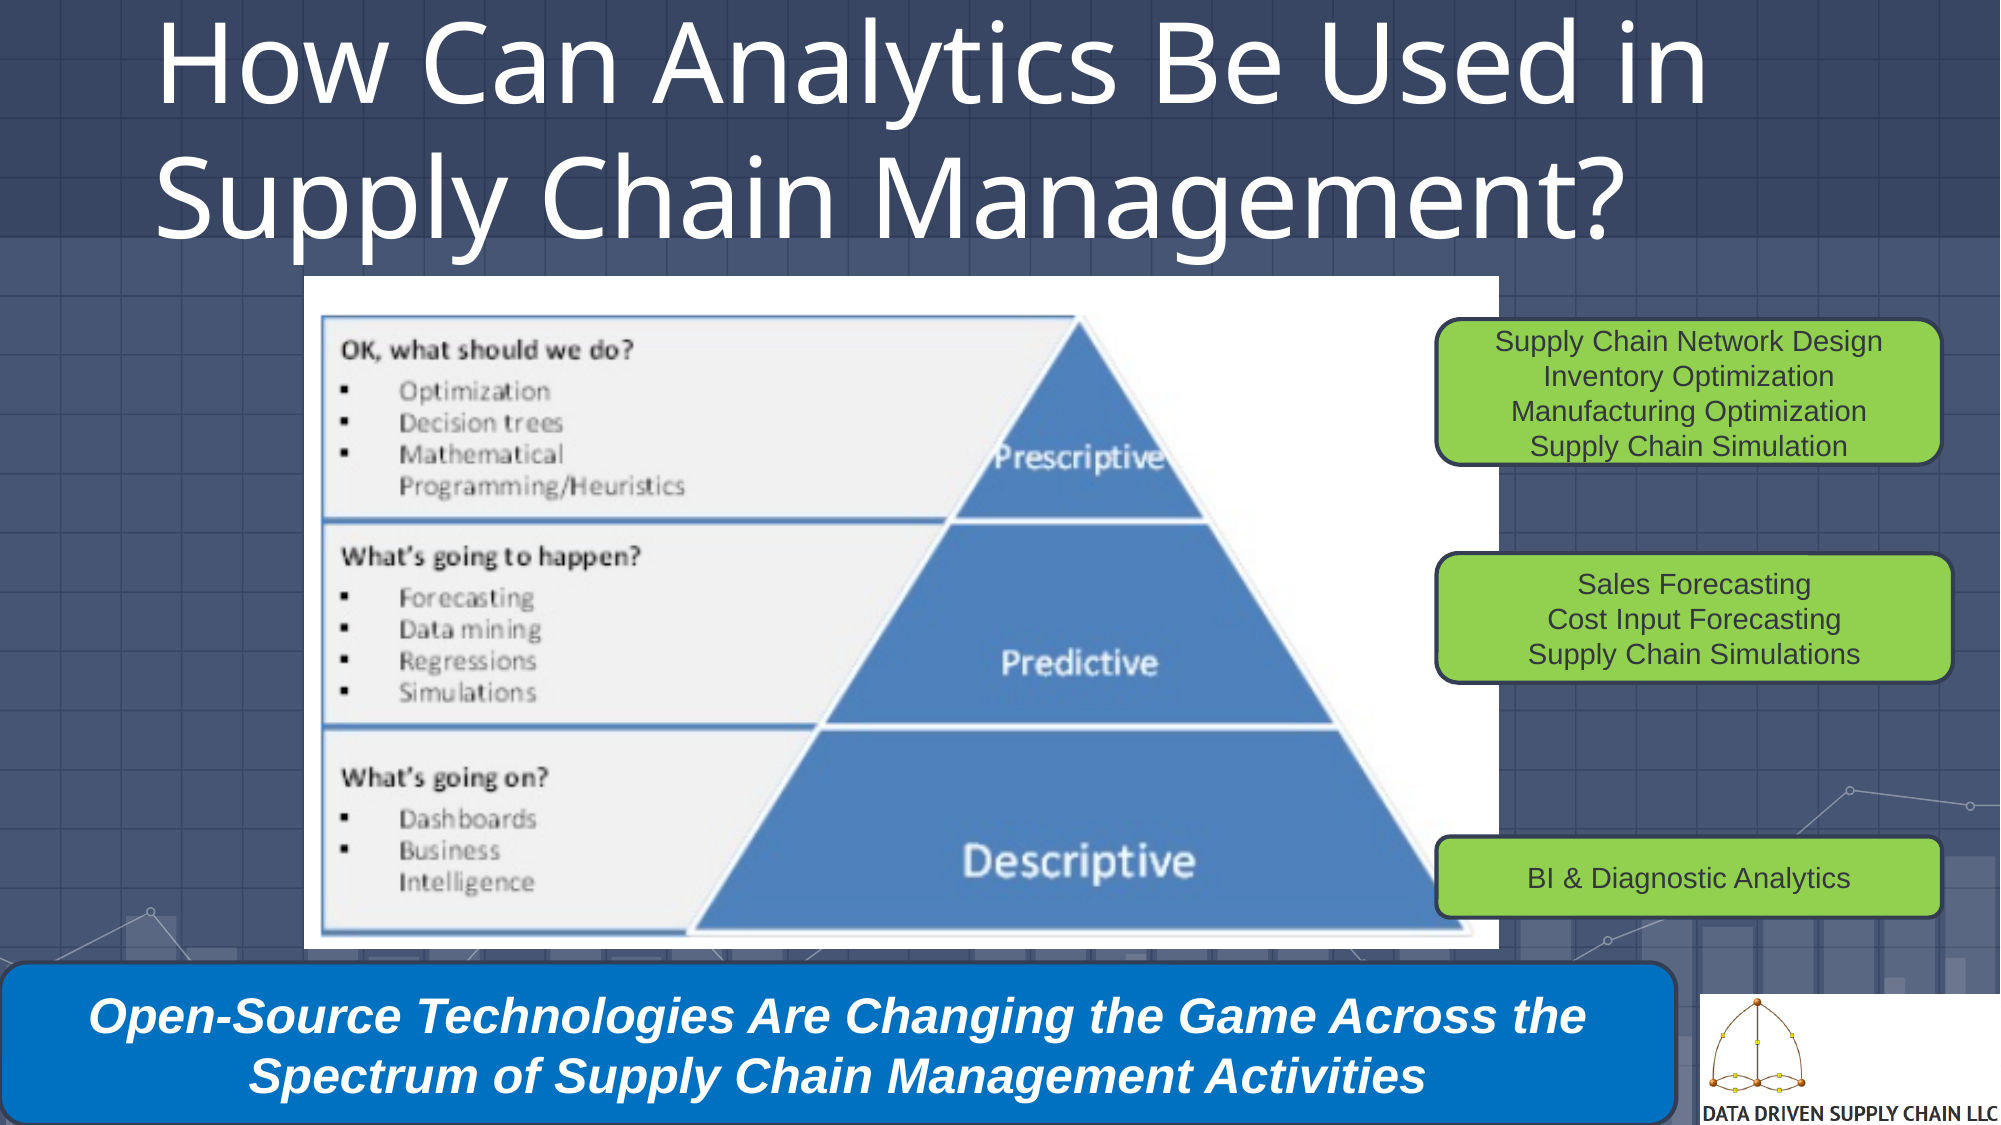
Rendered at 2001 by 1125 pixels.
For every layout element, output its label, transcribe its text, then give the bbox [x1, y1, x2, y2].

text_box BI & Diagnostic Analytics [1503, 834, 1945, 920]
picture [303, 275, 1499, 949]
text_box Open-Source Technologies Are Changing the Game Across the Spectrum of Supply Chain Management Activities [0, 960, 1679, 1125]
title How Can Analytics Be Used in Supply Chain Management? [138, 87, 1843, 277]
picture [1699, 994, 2000, 1125]
text_box Sales Forecasting Cost Input Forecasting Supply Chain Simulations [1503, 551, 1956, 685]
text_box Supply Chain Network Design Inventory Optimization Manufacturing Optimization Supply Chain Simulation [1503, 317, 1945, 467]
